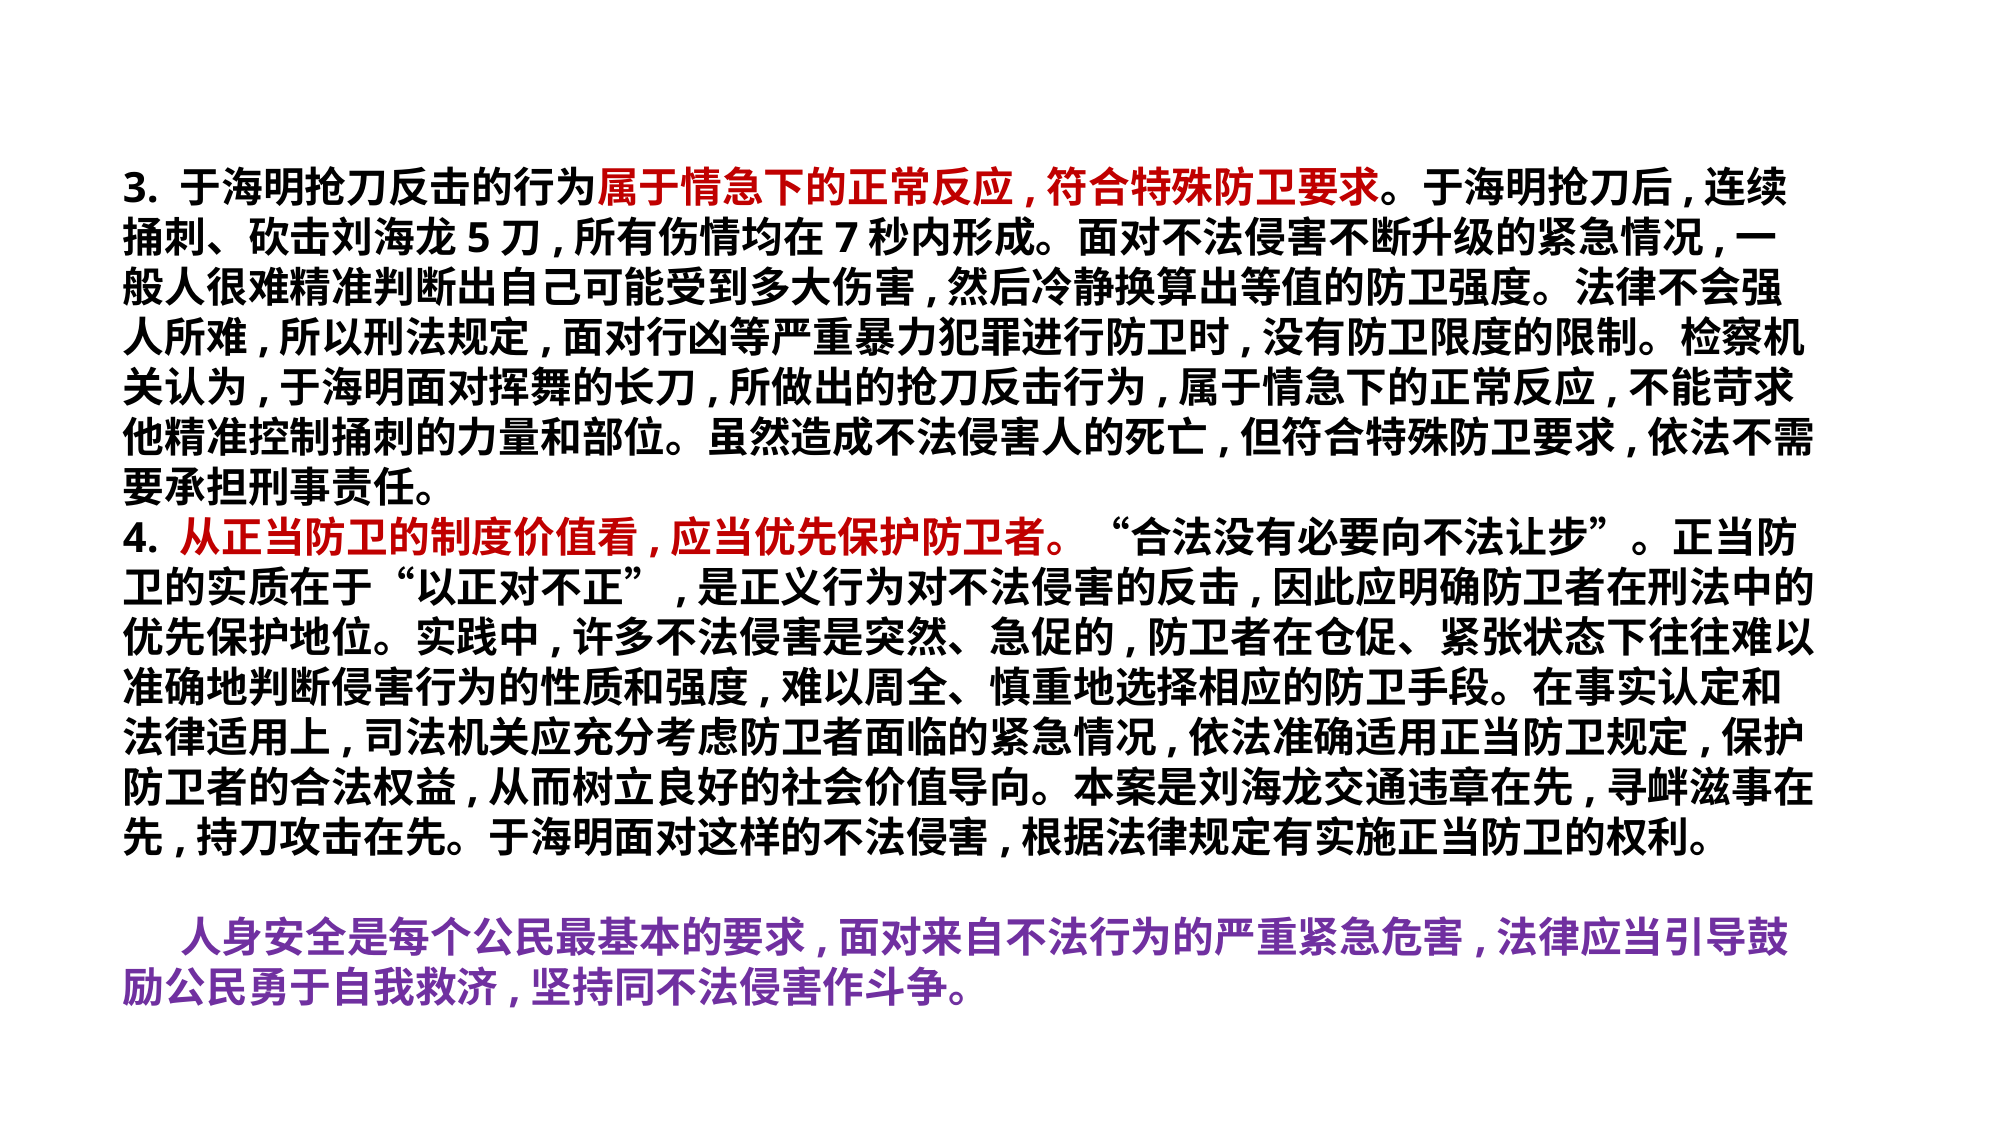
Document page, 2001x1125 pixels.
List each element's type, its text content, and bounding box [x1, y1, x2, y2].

list 3. 于海明抢刀反击的行为属于情急下的正常反应,符合特殊防卫要求。于海明抢刀后,连续捅刺、砍击刘海龙5刀,所有伤情均在7秒内形成。面对不法侵害不断升级的紧急情况,一般人很难精准判断出自己可能受到多大伤害,然后冷静换算出等值的防卫强度。法律不会强人所难,所以刑法规定,面对行凶等严重暴力犯罪进行防卫时,没有防卫限度的限制。检察机关认为,于海明面对挥舞的长刀,所做出的抢刀反击行为,属于情急下的正常反应,不能苛求他精准控制捅刺的力量和部位。虽然造成不法侵害人的死亡,但符合特殊防卫要求,依法不需要承担刑事责任。 4. 从正当防卫的制度价值看,应当优先保护防卫者。“合法没有必要向不法让步”。正当防卫的实质在于“以正对不正”,是正义行为对不法侵害的反击,因此应明确防卫者在刑法中的优先保护地位。实践中,许多不法侵害是突然、急促的,防卫者在仓促、紧张状态下往往难以准确地判断侵害行为的性质和强度,难以周全、慎重地选择相应的防卫手段。在事实认定和法律适用上,司法机关应充分考虑防卫者面临的紧急情况,依法准确适用正当防卫规定,保护防卫者的合法权益,从而树立良好的社会价值导向。本案是刘海龙交通违章在先,寻衅滋事在先,持刀攻击在先。于海明面对这样的不法侵害,根据法律规定有实施正当防卫的权利。 人身安全是每个公民最基本的要求,面对来自不法行为的严重紧急危害,法律应当引导鼓励公民勇于自我救济,坚持同不法侵害作斗争。 [108, 153, 1830, 1015]
